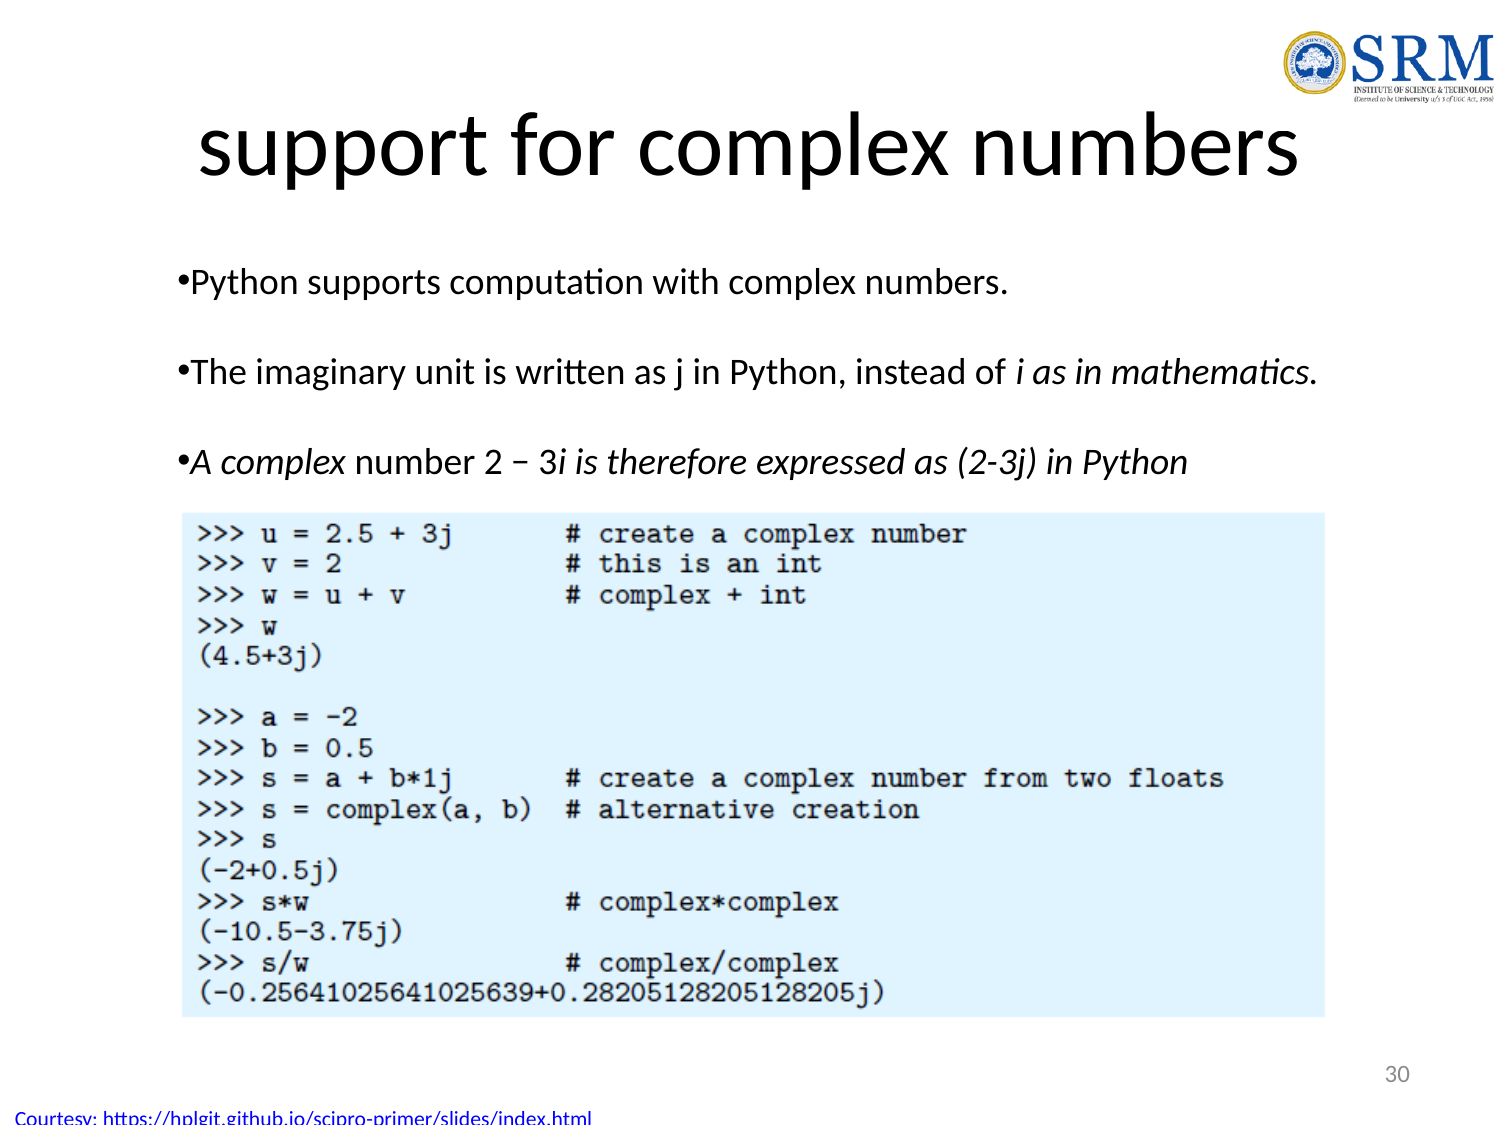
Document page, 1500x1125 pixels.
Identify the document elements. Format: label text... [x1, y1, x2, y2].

picture [162, 499, 1334, 1033]
title support for complex numbers [75, 45, 1425, 233]
text_box Courtesy: https://hplgit.github.io/scipro-primer/slides/index.html [0, 1071, 763, 1125]
slide_number 30 [1074, 1042, 1425, 1103]
text_box Python supports computation with complex numbers. The imaginary unit is written as j in Python, instead of i as in mathematics. A complex number 2 − 3i is therefore expressed as (2-3j) in Python [162, 249, 1388, 490]
picture [1273, 1, 1500, 131]
